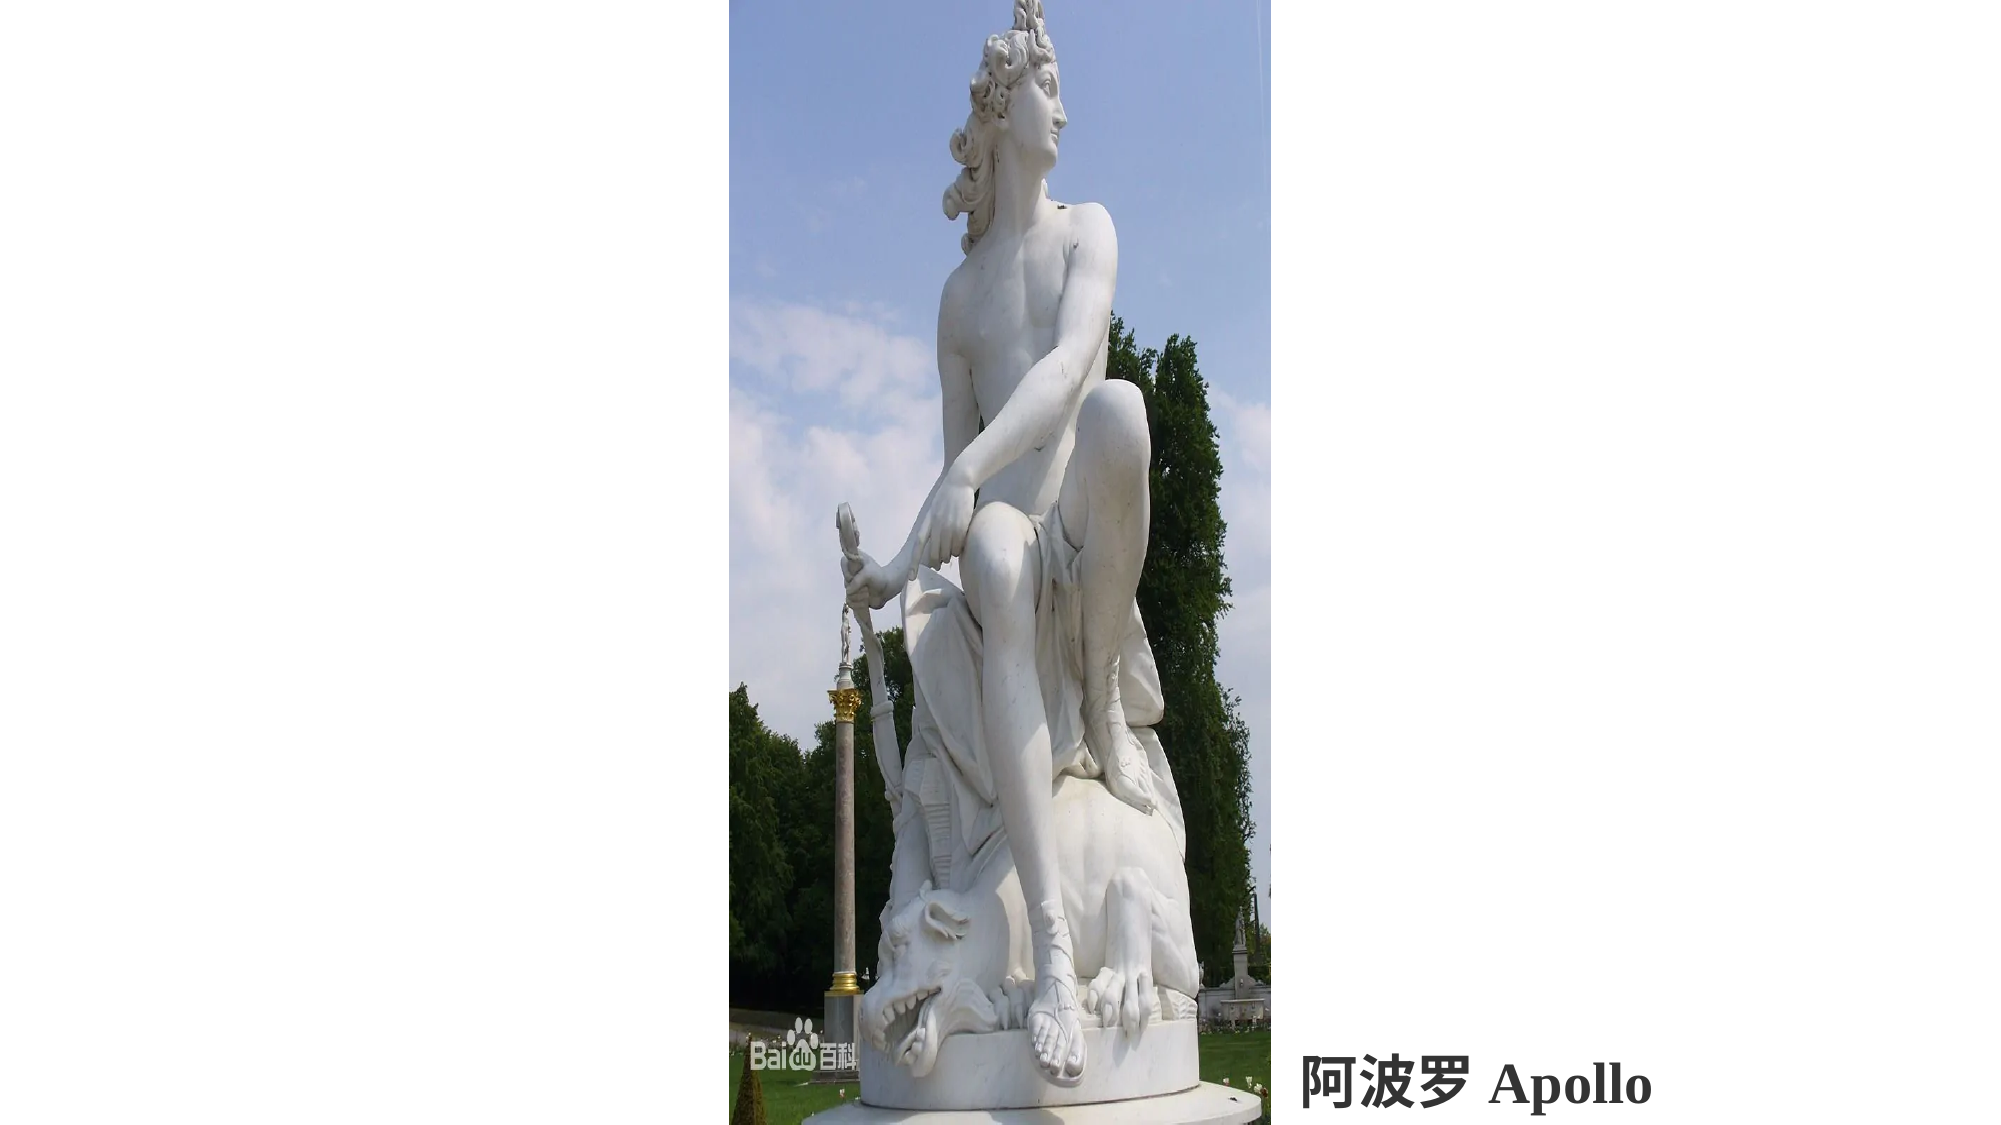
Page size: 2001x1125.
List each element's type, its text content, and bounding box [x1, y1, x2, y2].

text_box 阿波罗Apollo [1285, 1038, 1917, 1123]
picture [729, 0, 1271, 1125]
